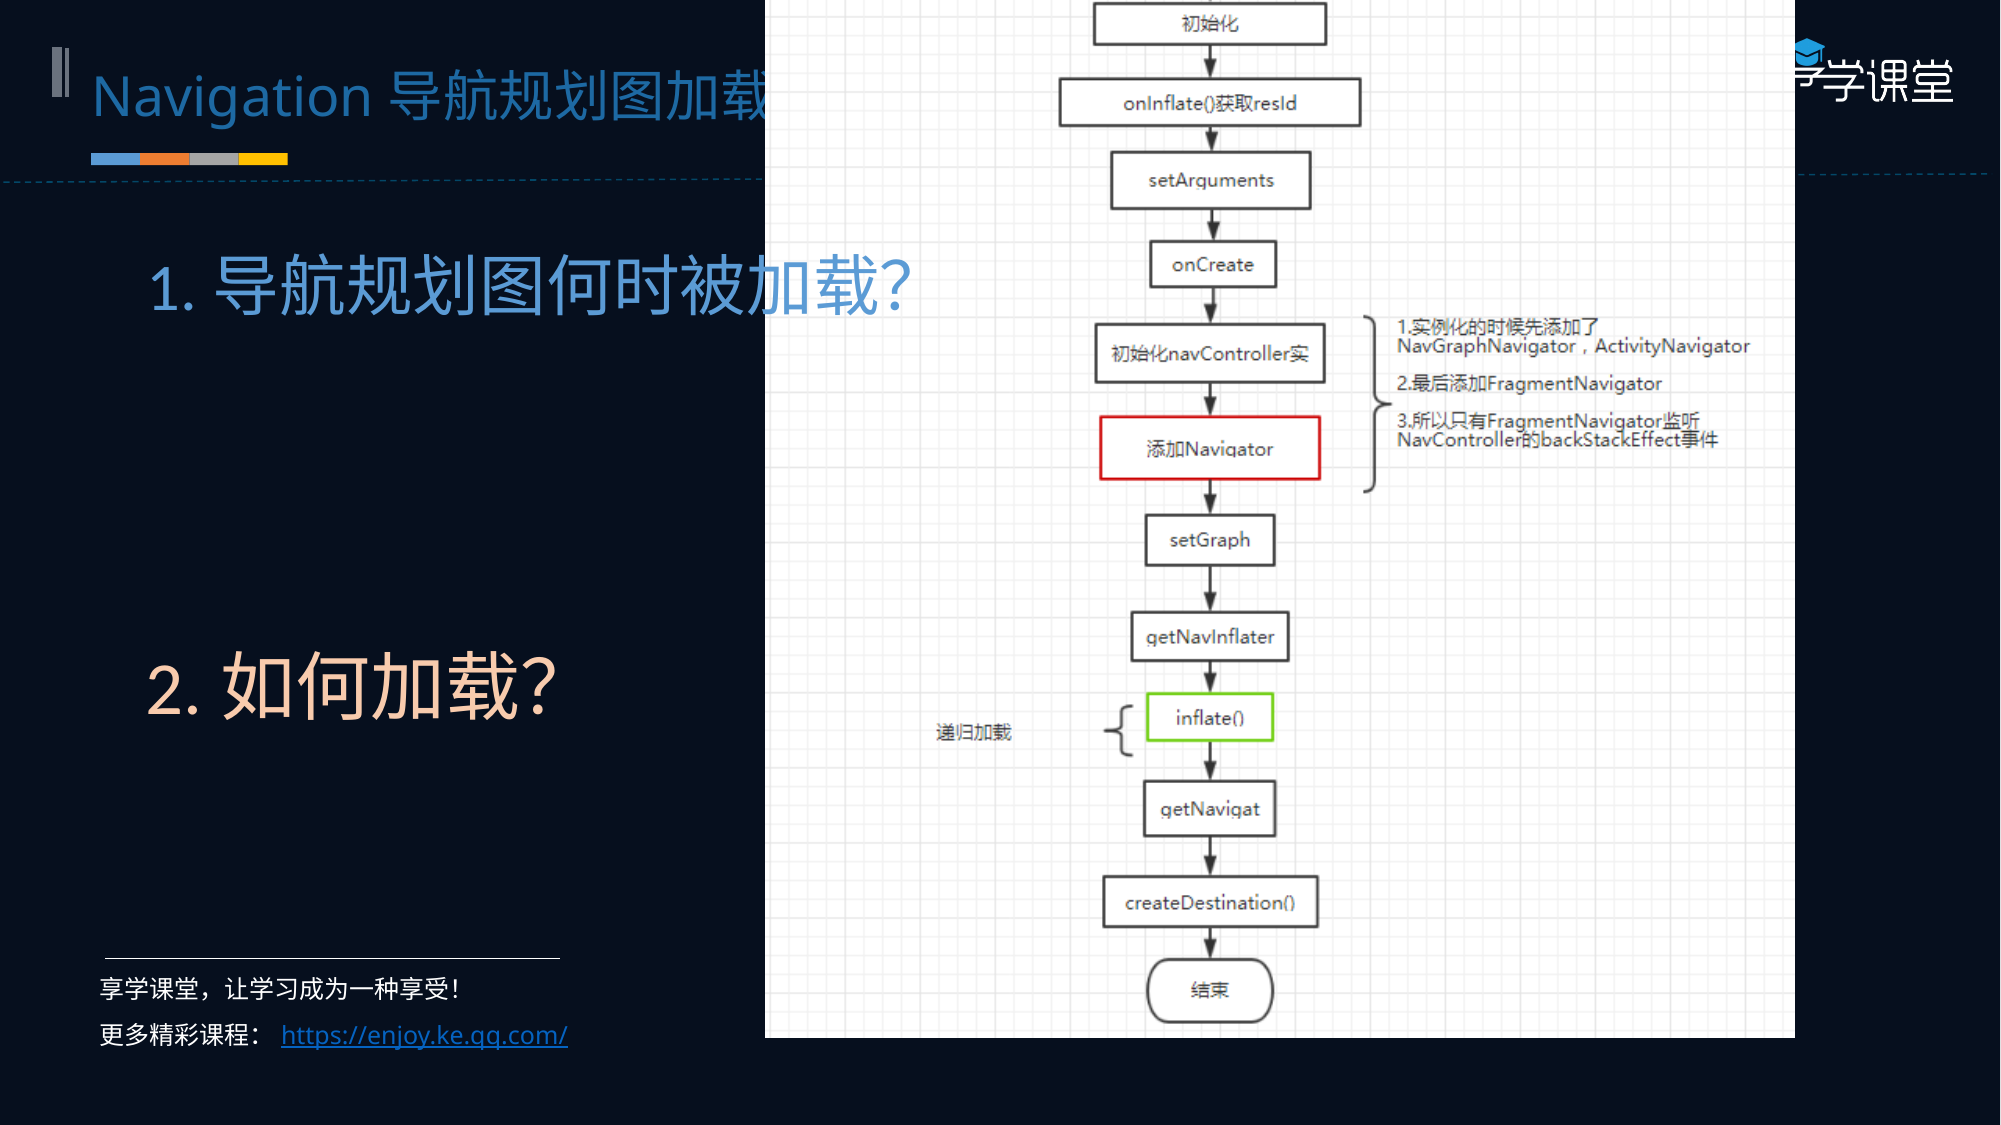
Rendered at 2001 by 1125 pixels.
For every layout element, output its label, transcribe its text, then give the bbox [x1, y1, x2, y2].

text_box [1795, 173, 1993, 183]
text_box 2.如何加载？ [130, 632, 611, 738]
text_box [90, 152, 288, 166]
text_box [0, 173, 765, 183]
text_box Navigation导航规划图加载流程 [91, 60, 765, 128]
picture [765, 0, 1953, 1038]
text_box 1.导航规划图何时被加载？ [131, 236, 765, 332]
